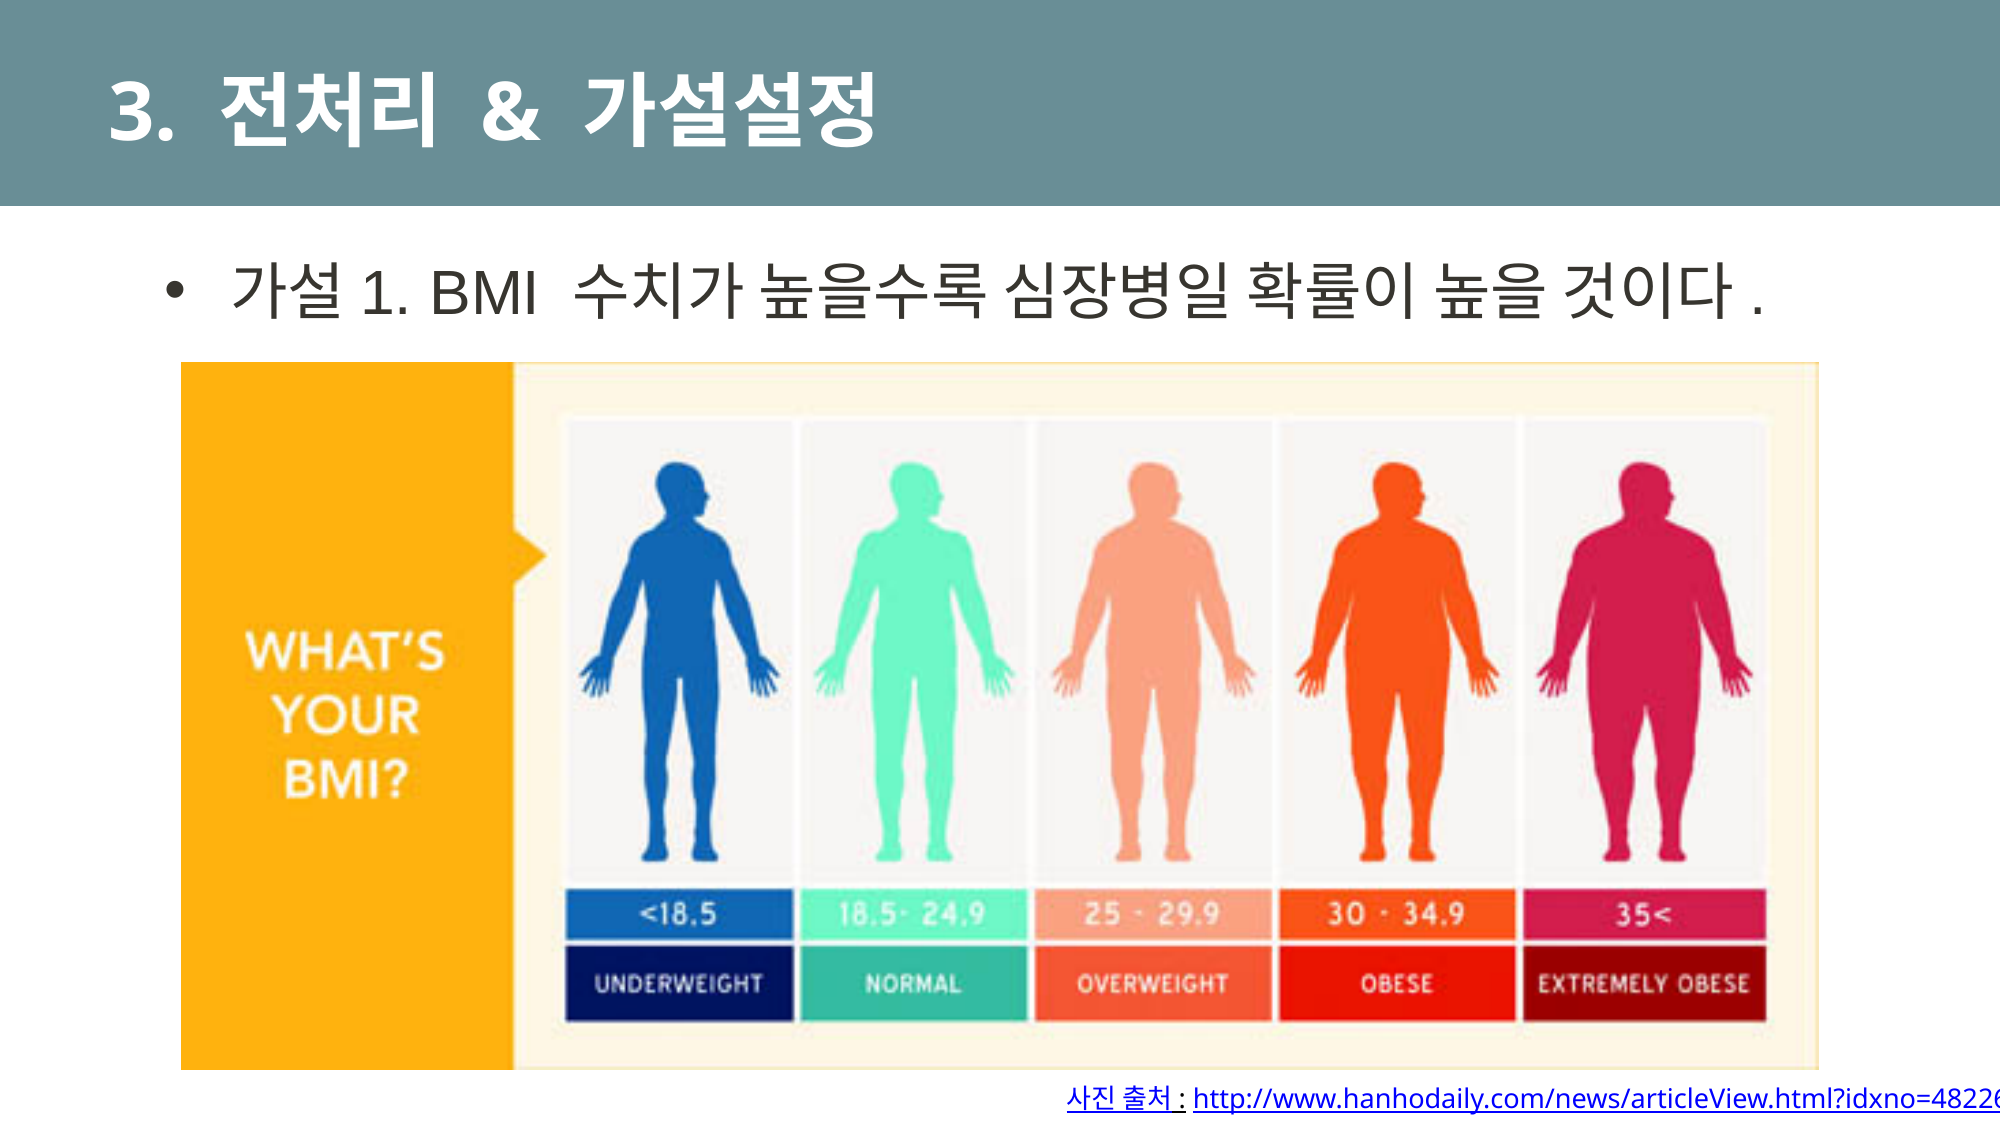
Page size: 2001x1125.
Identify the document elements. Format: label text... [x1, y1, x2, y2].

picture [0, 0, 2000, 1125]
title 3. 전처리 & 가설설정 [99, 42, 1901, 175]
list 가설1. BMI 수치가 높을수록 심장병일 확률이 높을 것이다. [155, 243, 1879, 1036]
text_box 사진 출처 : http://www.hanhodaily.com/news/articleView.html?idxno=48226 [1059, 1074, 2000, 1125]
